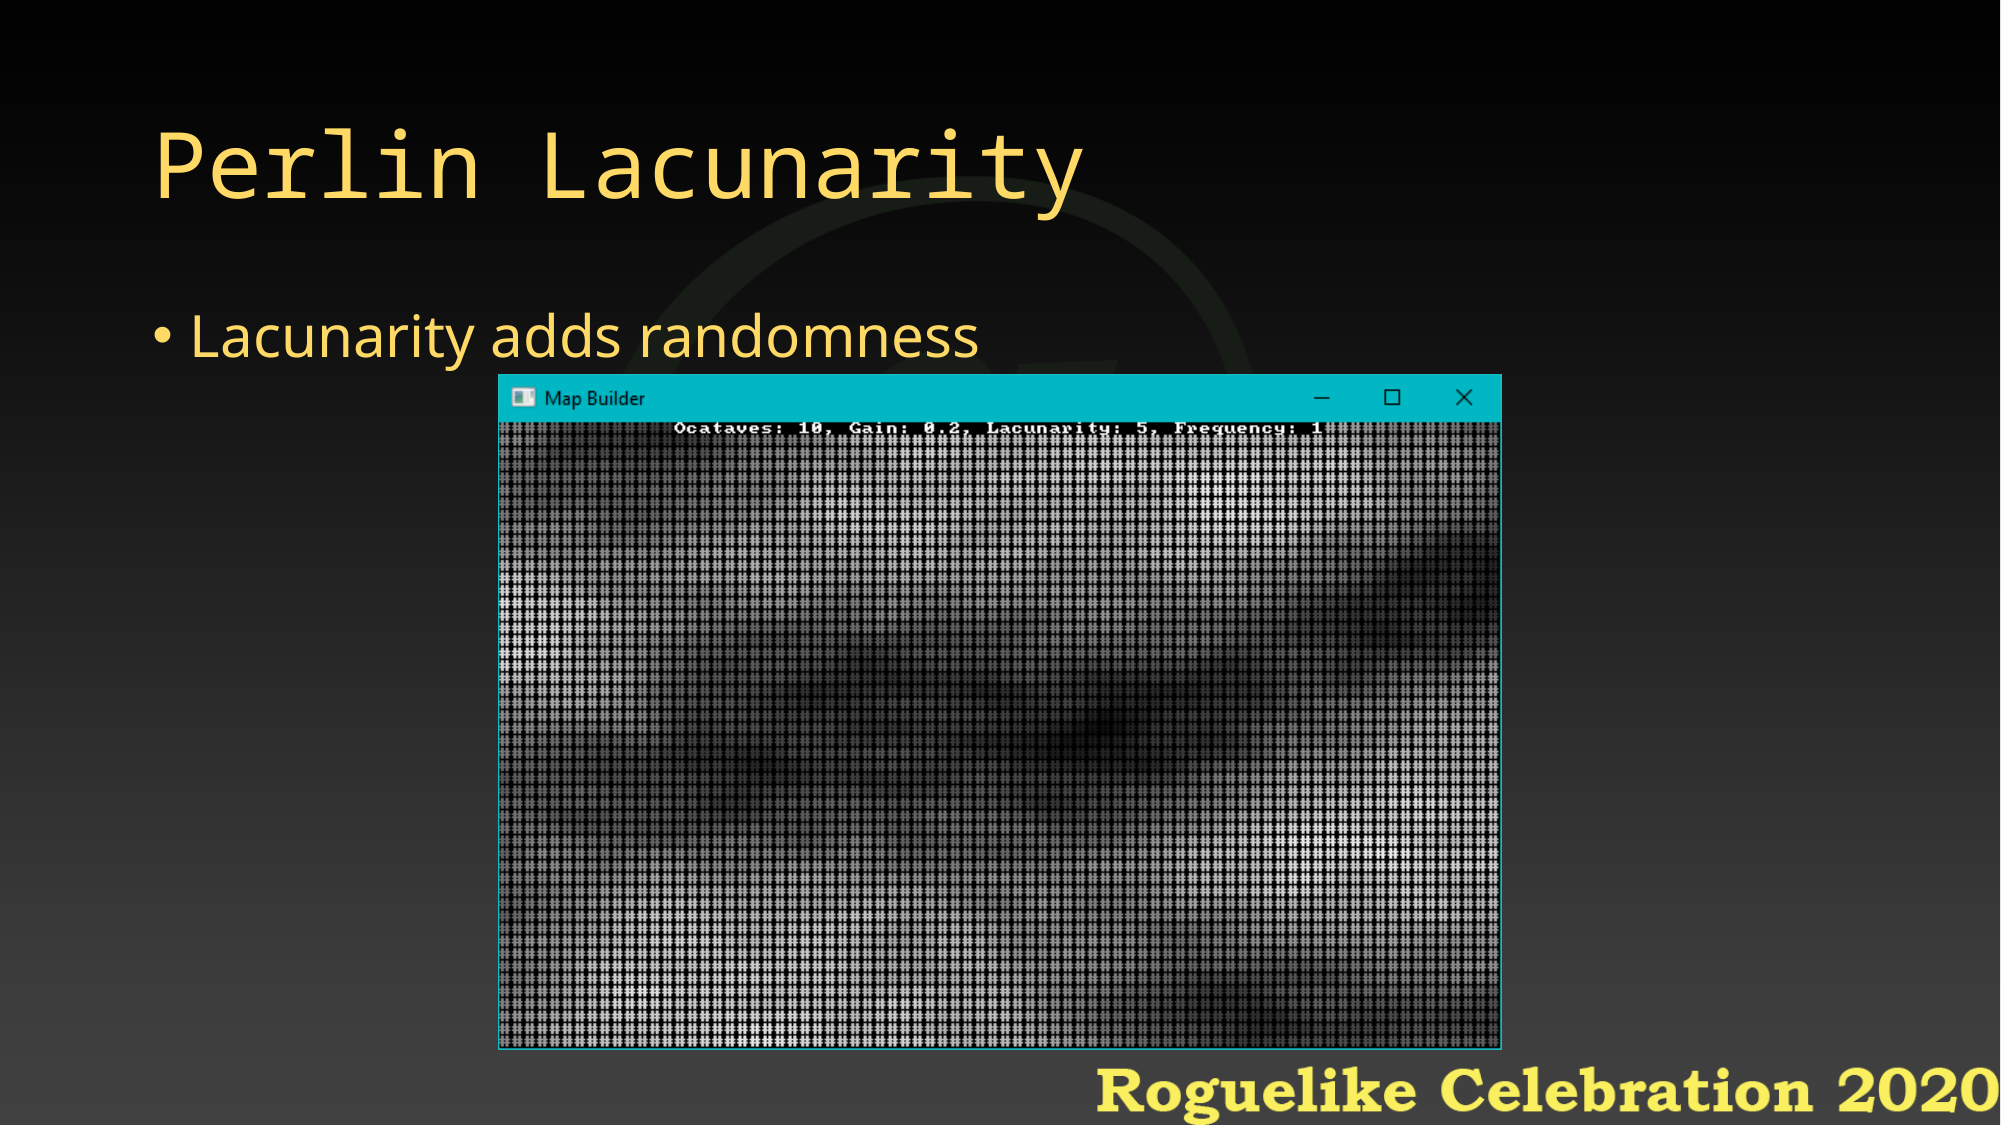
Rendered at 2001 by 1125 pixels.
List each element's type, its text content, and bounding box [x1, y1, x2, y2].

list Lacunarity adds randomness [137, 299, 1863, 1014]
picture [0, 0, 2001, 1125]
title Perlin Lacunarity [137, 59, 1863, 278]
